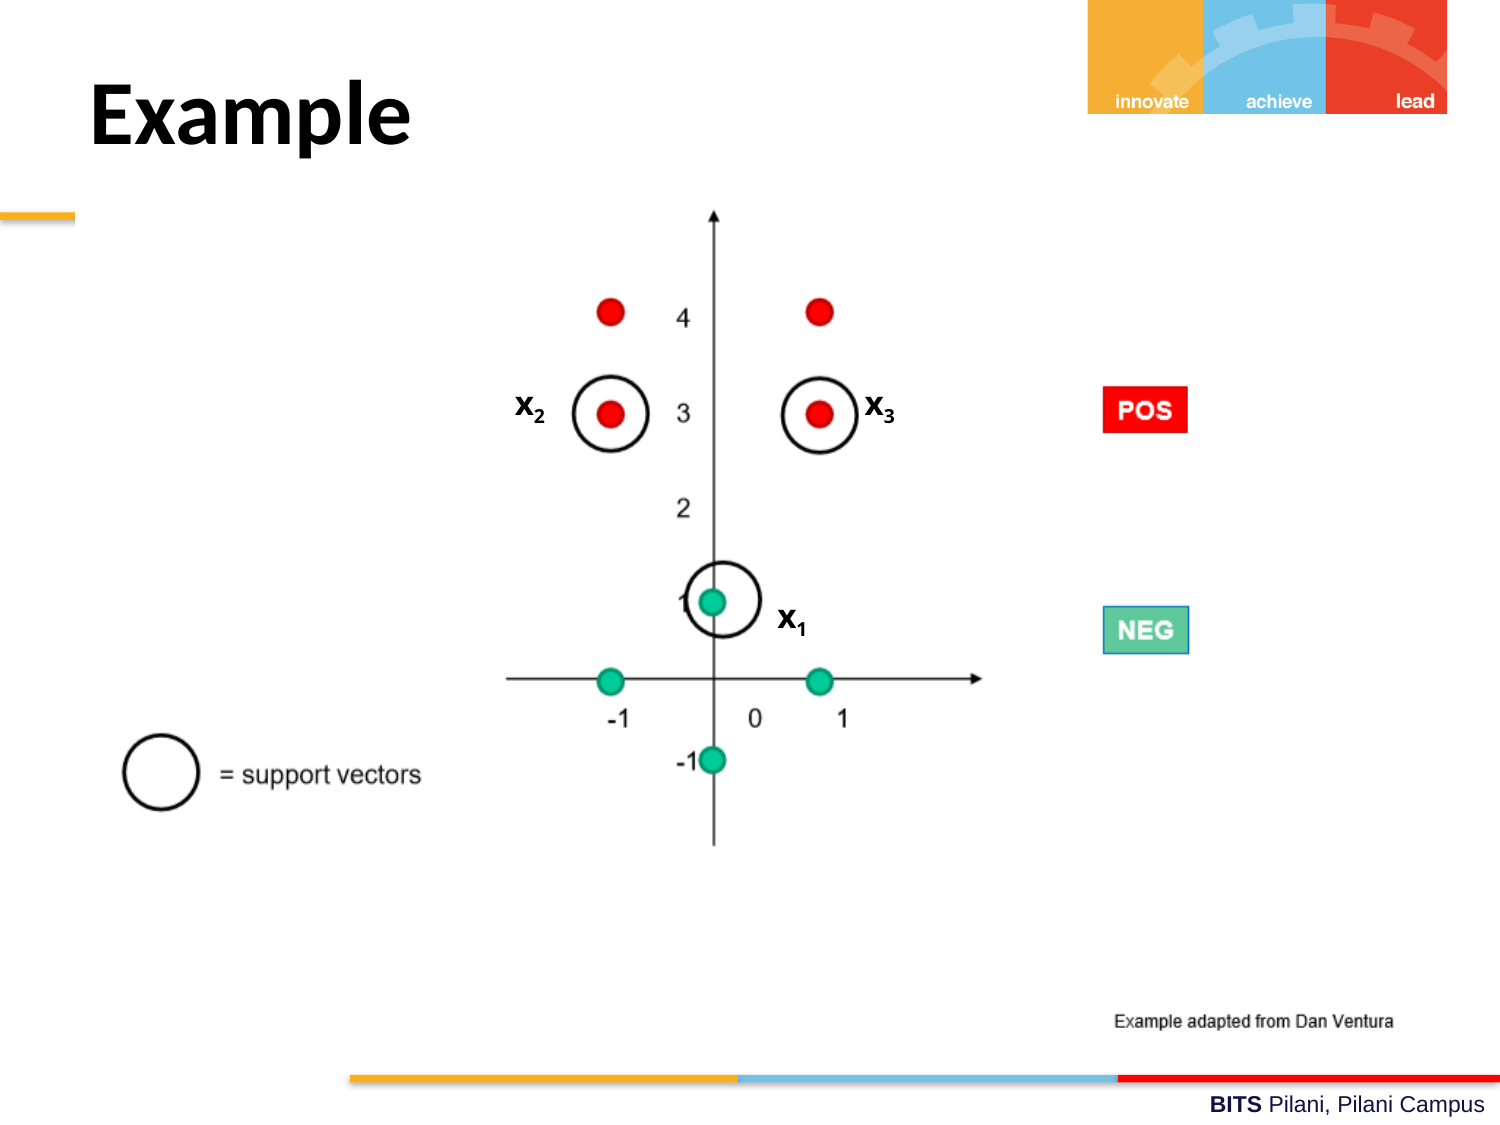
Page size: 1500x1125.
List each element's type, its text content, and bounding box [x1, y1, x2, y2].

text_box Example [74, 45, 1425, 233]
picture [74, 183, 1403, 1047]
picture [1087, 0, 1448, 114]
